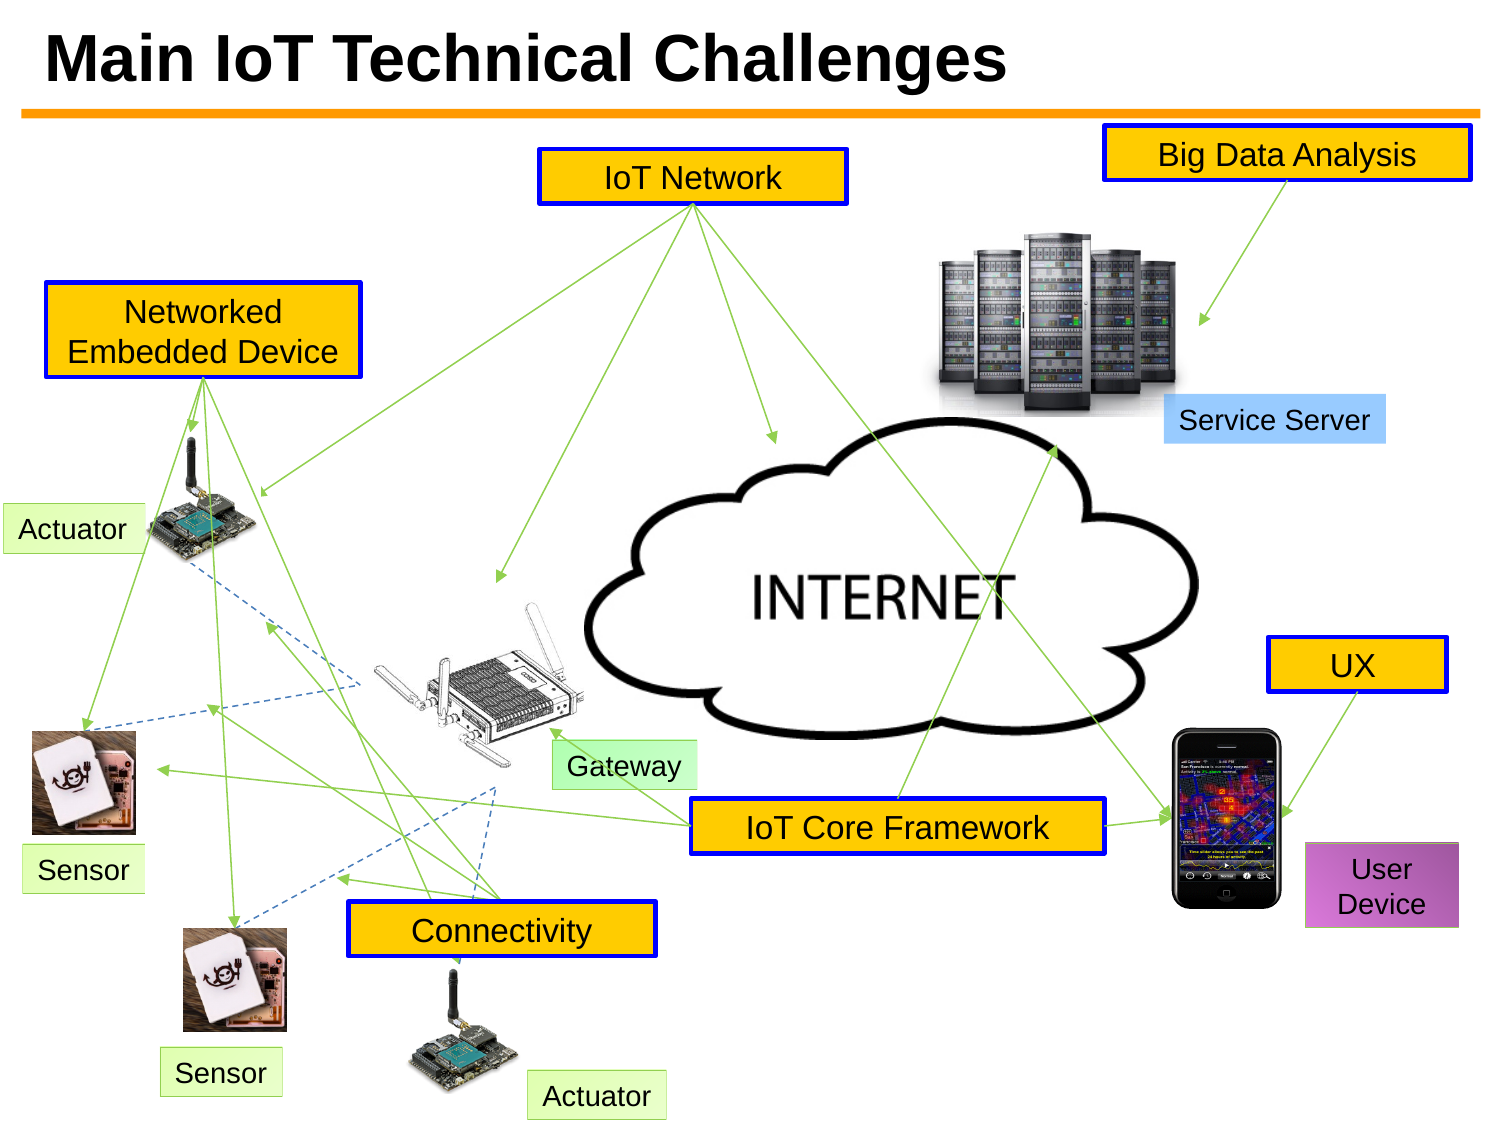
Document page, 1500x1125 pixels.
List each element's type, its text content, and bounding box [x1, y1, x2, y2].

text_box Service Server [1204, 393, 1386, 444]
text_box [1198, 180, 1288, 327]
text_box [156, 768, 196, 827]
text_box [1281, 692, 1358, 819]
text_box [692, 204, 1172, 819]
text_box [463, 768, 543, 827]
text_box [897, 444, 1058, 799]
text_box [548, 727, 692, 827]
title Main IoT Technical Challenges [29, 7, 1471, 104]
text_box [83, 378, 199, 732]
text_box IoT Core Framework [690, 827, 1105, 854]
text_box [463, 621, 503, 703]
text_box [253, 204, 694, 498]
picture [395, 963, 523, 1095]
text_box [1104, 818, 1166, 827]
picture [1171, 207, 1282, 910]
picture [31, 731, 136, 835]
text_box Sensor [159, 1046, 283, 1097]
text_box Connectivity [501, 901, 656, 957]
text_box Actuator [527, 1069, 667, 1120]
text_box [463, 703, 503, 767]
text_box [692, 204, 777, 445]
picture [182, 928, 287, 1032]
text_box Networked Embedded Device [46, 282, 248, 378]
text_box Actuator [3, 503, 78, 554]
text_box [202, 378, 460, 965]
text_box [459, 786, 497, 965]
picture [460, 582, 692, 768]
text_box IoT Network [539, 148, 847, 202]
text_box Big Data Analysis [1104, 125, 1471, 180]
text_box UX [1268, 636, 1447, 692]
text_box Sensor [22, 843, 145, 894]
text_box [495, 507, 687, 584]
text_box User Device [1305, 842, 1459, 928]
